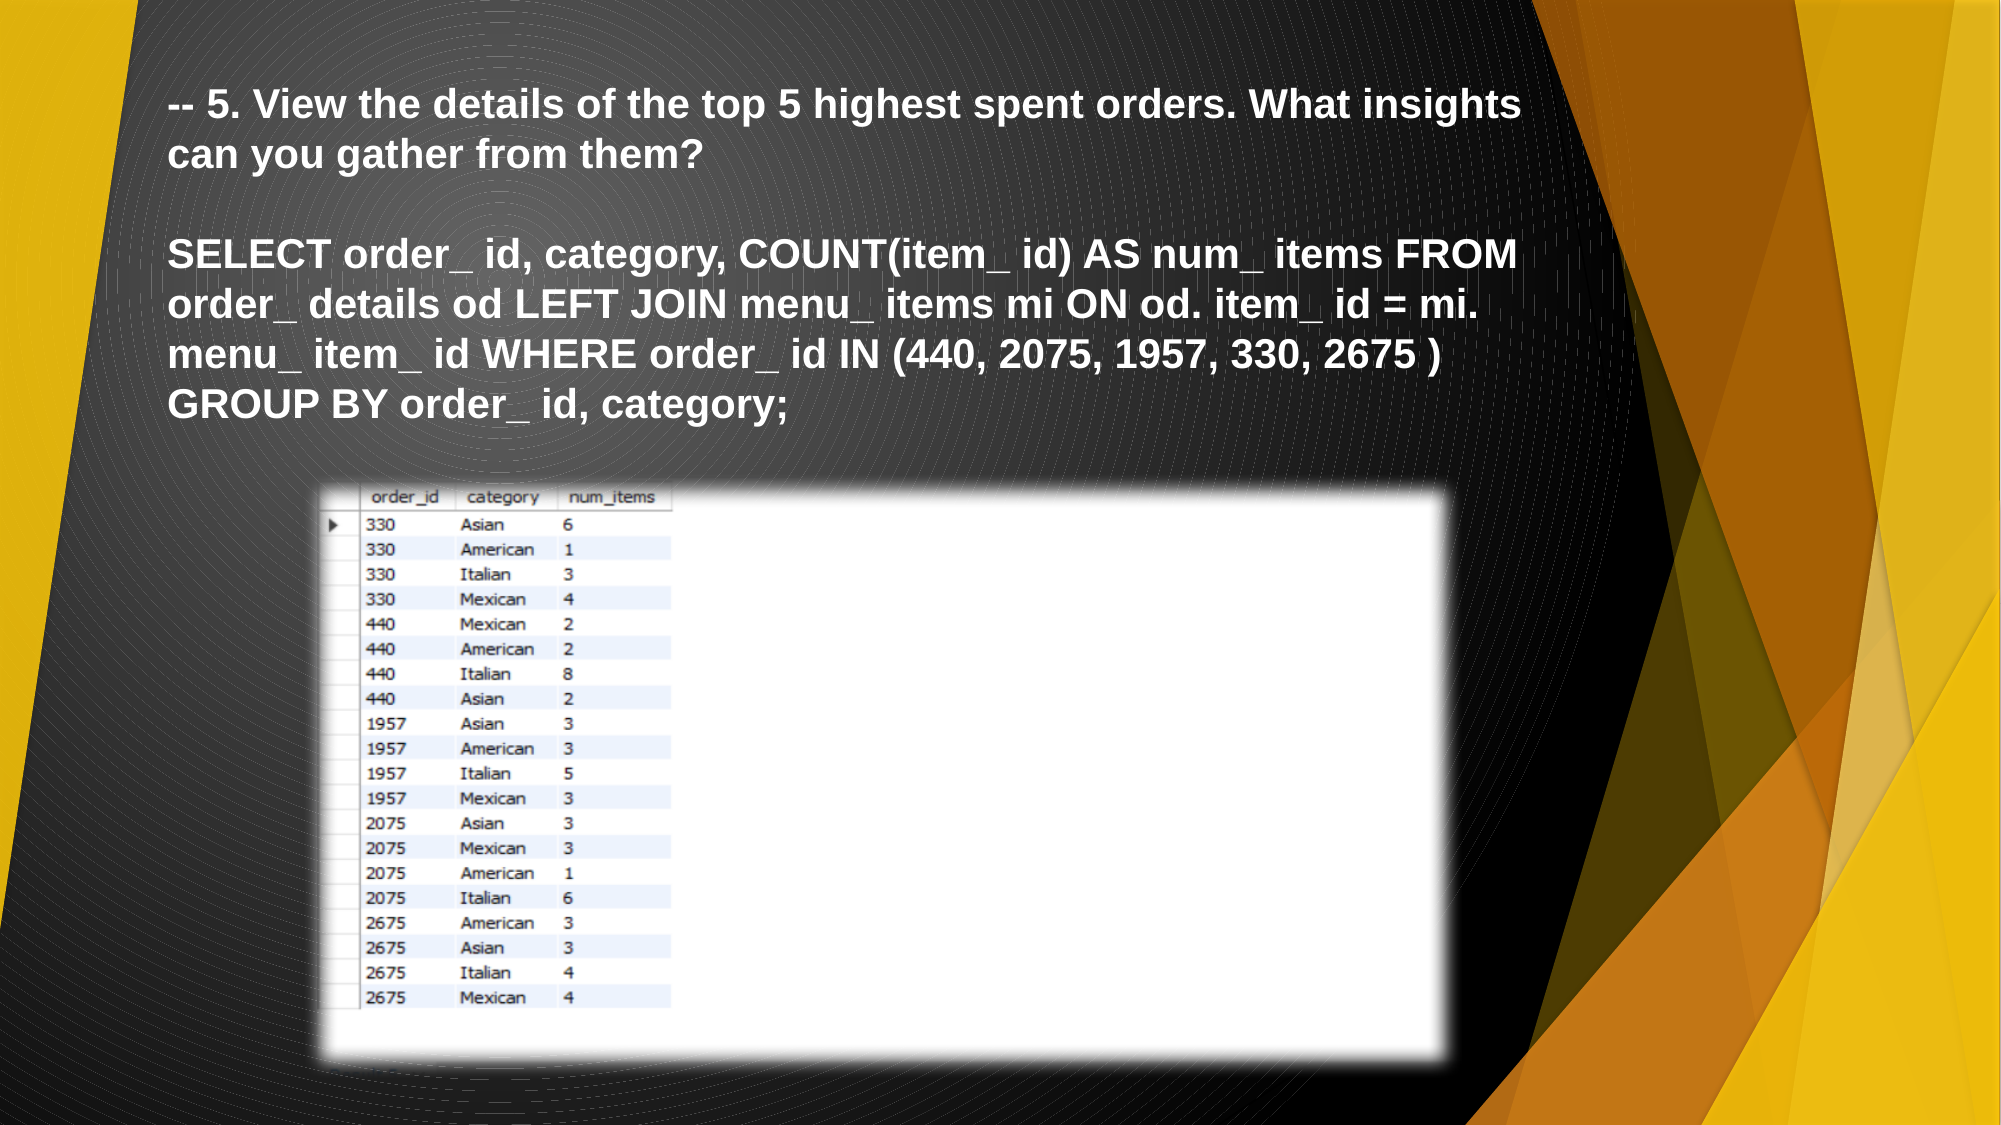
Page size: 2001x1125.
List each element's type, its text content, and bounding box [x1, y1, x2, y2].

text_box -- 5. View the details of the top 5 highest spent orders. What insights can you gather from them? SELECT order_ id, category, COUNT(item_ id) AS num_ items FROM order_ details od LEFT JOIN menu_ items mi ON od. item_ id = mi. menu_ item_ id WHERE order_ id IN (440, 2075, 1957, 330, 2675 ) GROUP BY order_ id, category; [152, 69, 1613, 435]
picture [302, 472, 1463, 1079]
